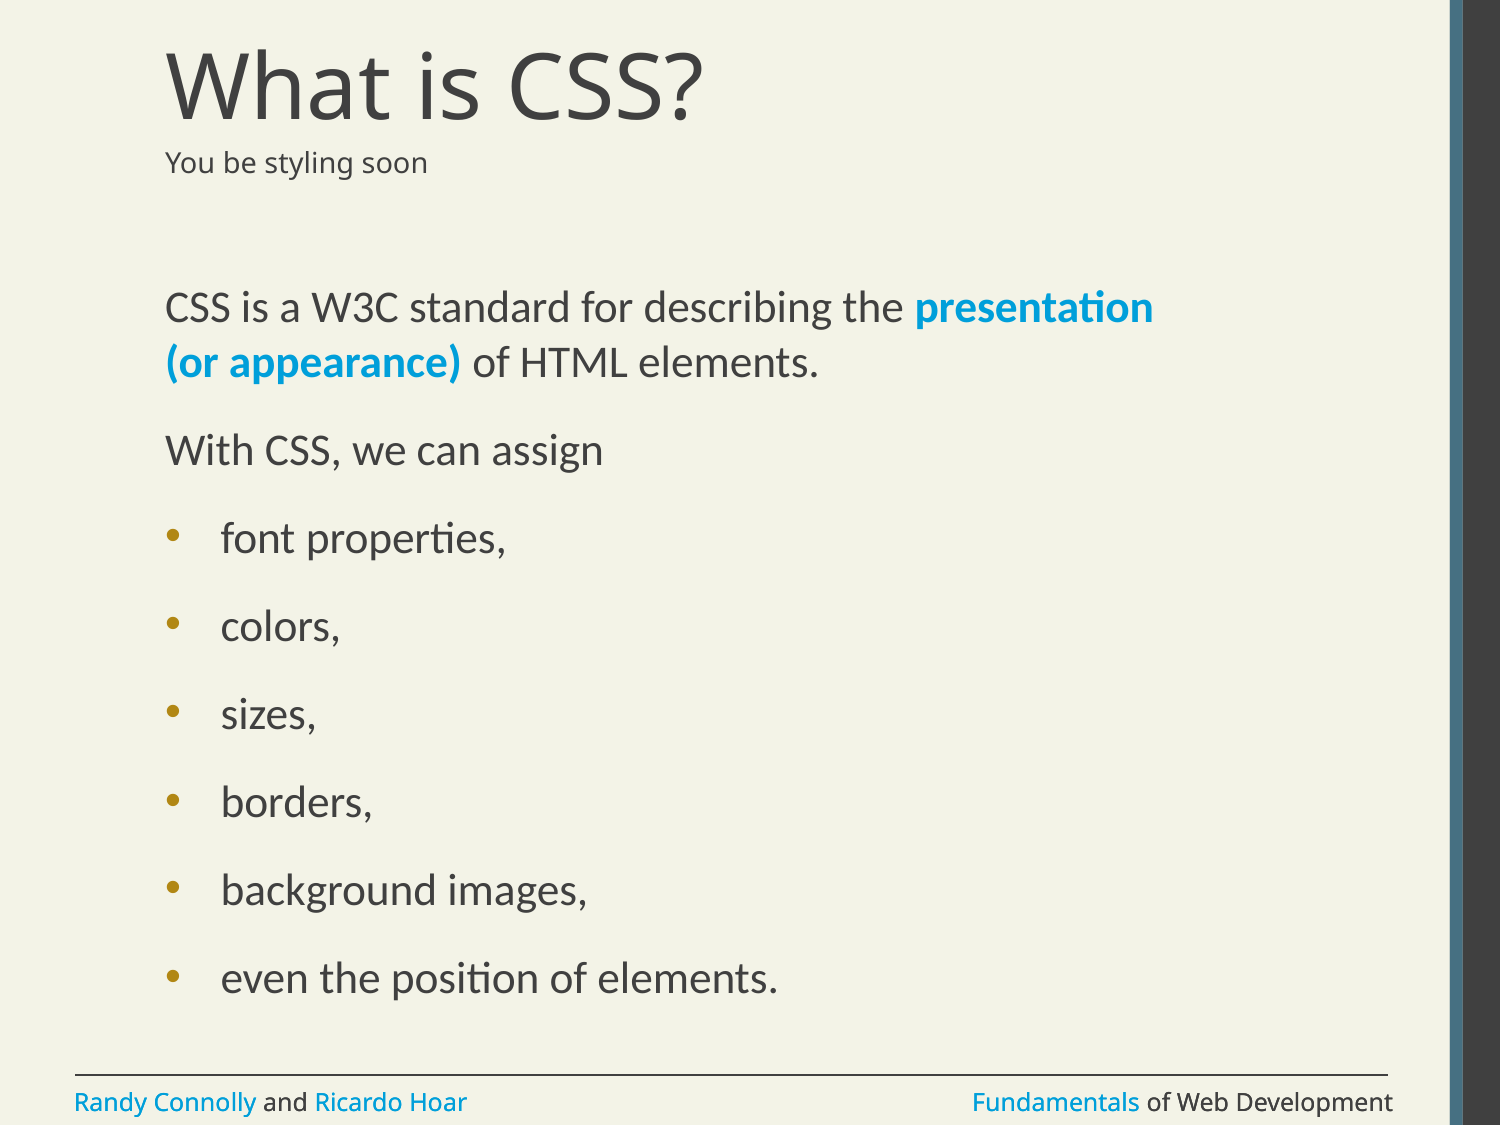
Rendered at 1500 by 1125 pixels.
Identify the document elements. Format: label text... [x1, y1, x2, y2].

list CSS is a W3C standard for describing the presentation (or appearance) of HTML elements. With CSS, we can assign font properties, colors, sizes, borders, background images, even the position of elements. [150, 270, 1200, 1013]
title What is CSS? [150, 20, 1425, 188]
list You be styling soon [150, 137, 1200, 188]
